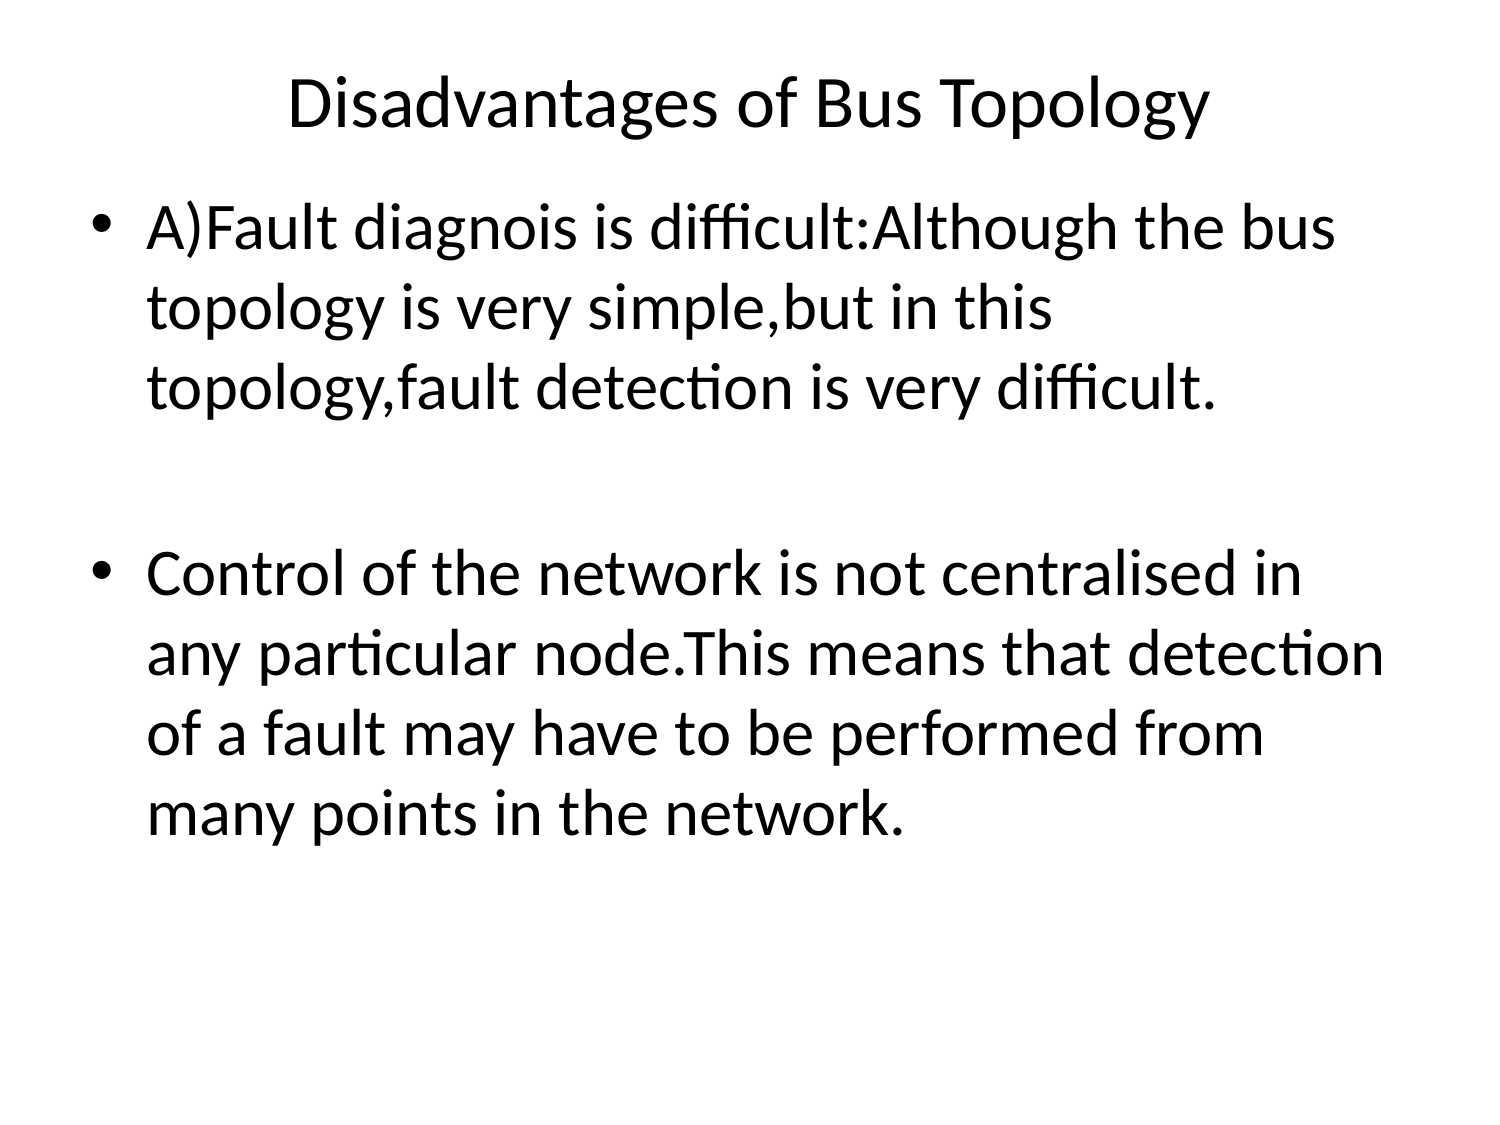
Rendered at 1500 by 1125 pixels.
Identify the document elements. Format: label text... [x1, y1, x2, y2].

title Disadvantages of Bus Topology [75, 45, 1425, 150]
list A)Fault diagnois is difficult:Although the bus topology is very simple,but in this topology,fault detection is very difficult. Control of the network is not centralised in any particular node.This means that detection of a fault may have to be performed from many points in the network. [75, 174, 1425, 1005]
